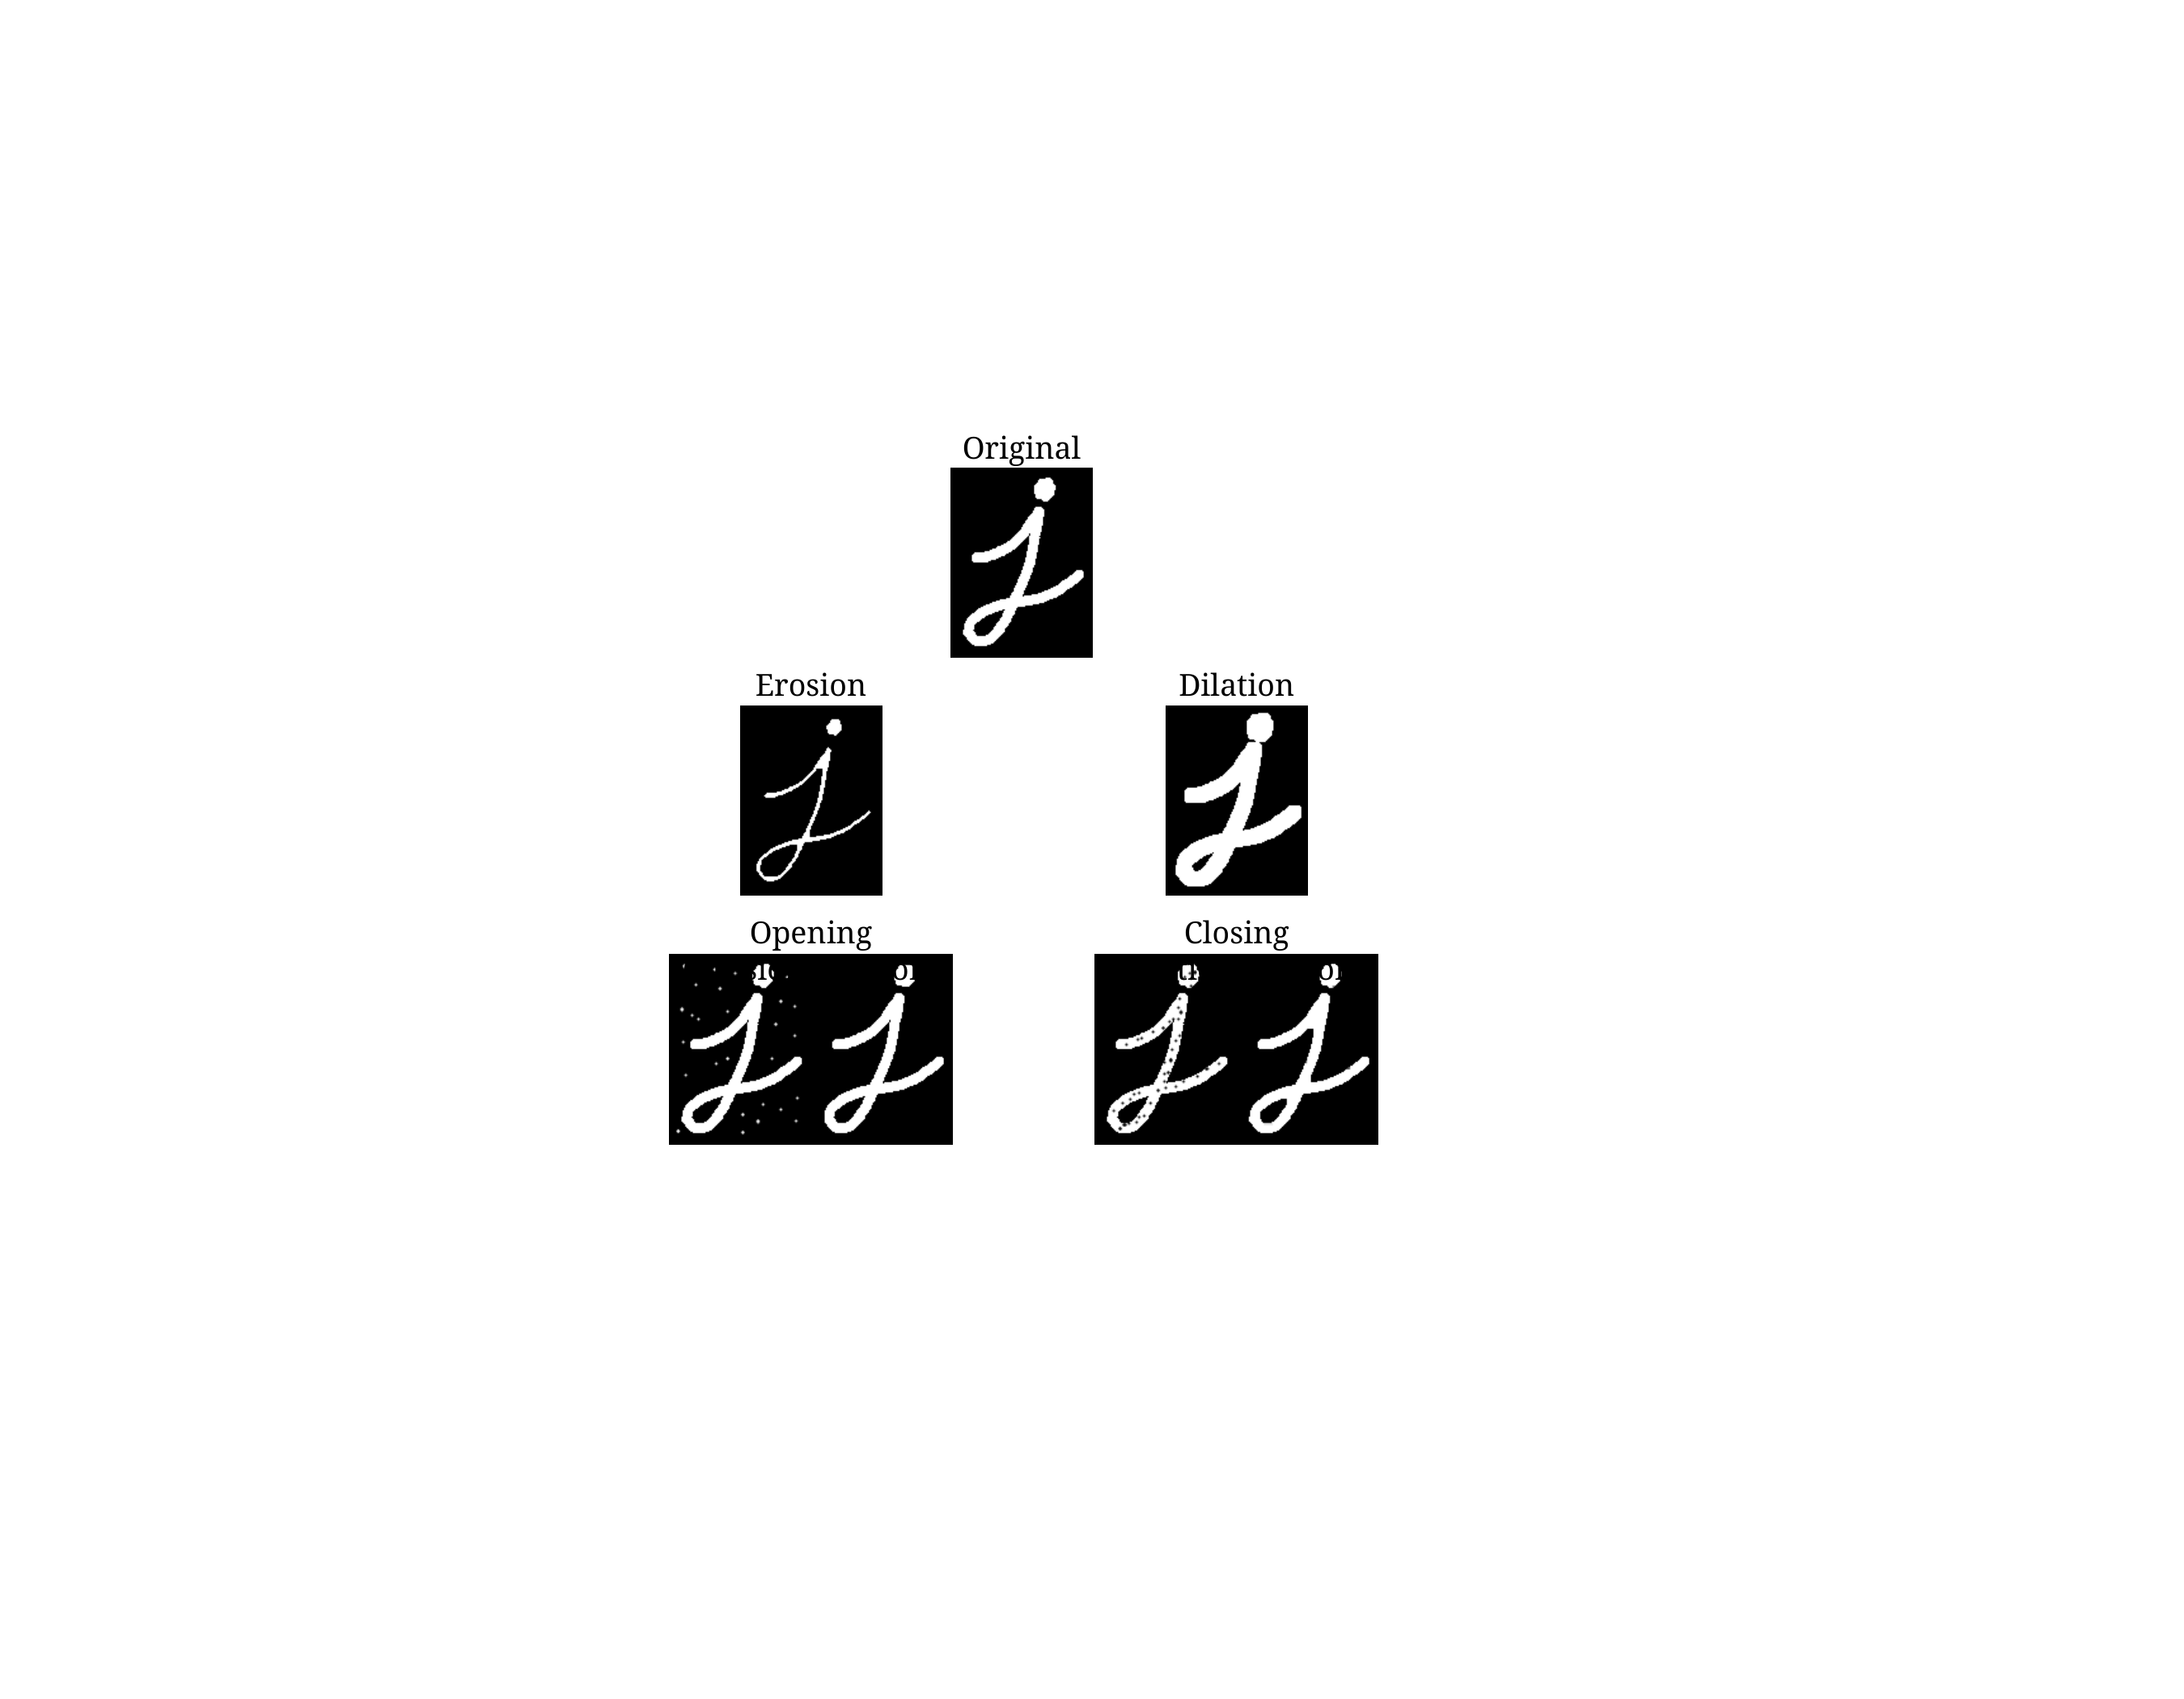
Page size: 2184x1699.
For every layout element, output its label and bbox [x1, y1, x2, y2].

text_box [628, 422, 1412, 1145]
